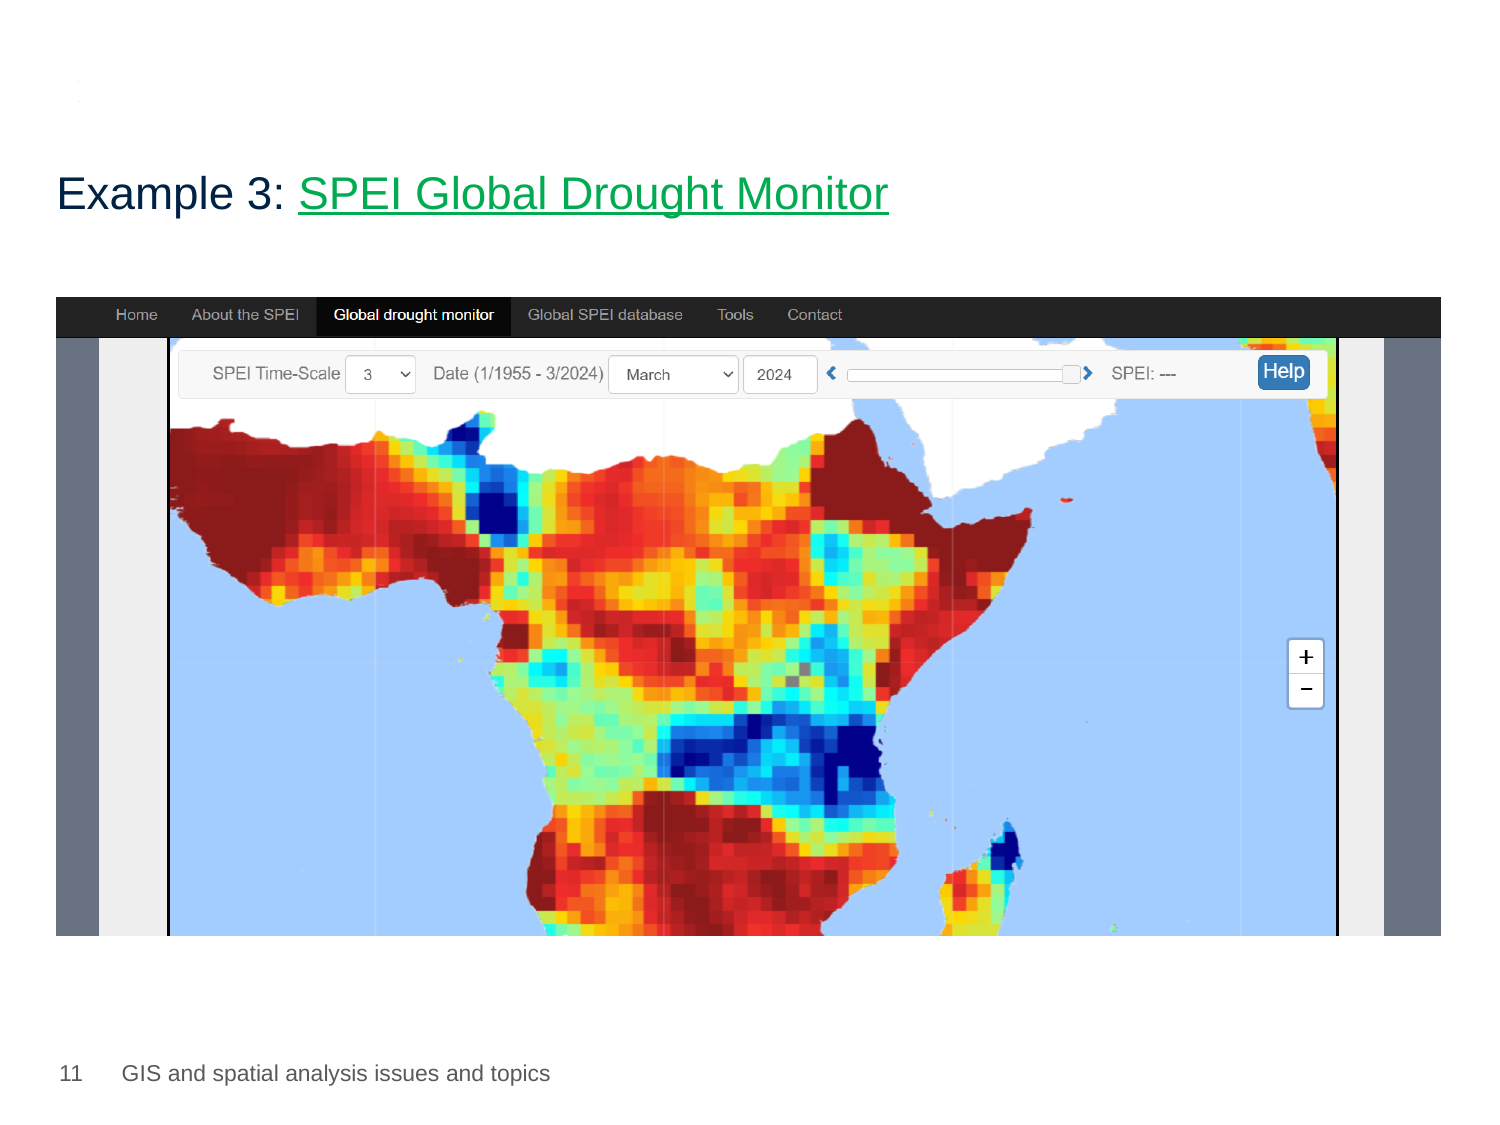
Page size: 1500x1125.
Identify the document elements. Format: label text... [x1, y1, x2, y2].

slide_number 10 [59, 1042, 112, 1103]
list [55, 297, 1442, 937]
title Example 3: SPEI Global Drought Monitor [56, 49, 1441, 219]
footer GIS and spatial analysis issues and topics [121, 1042, 1092, 1103]
